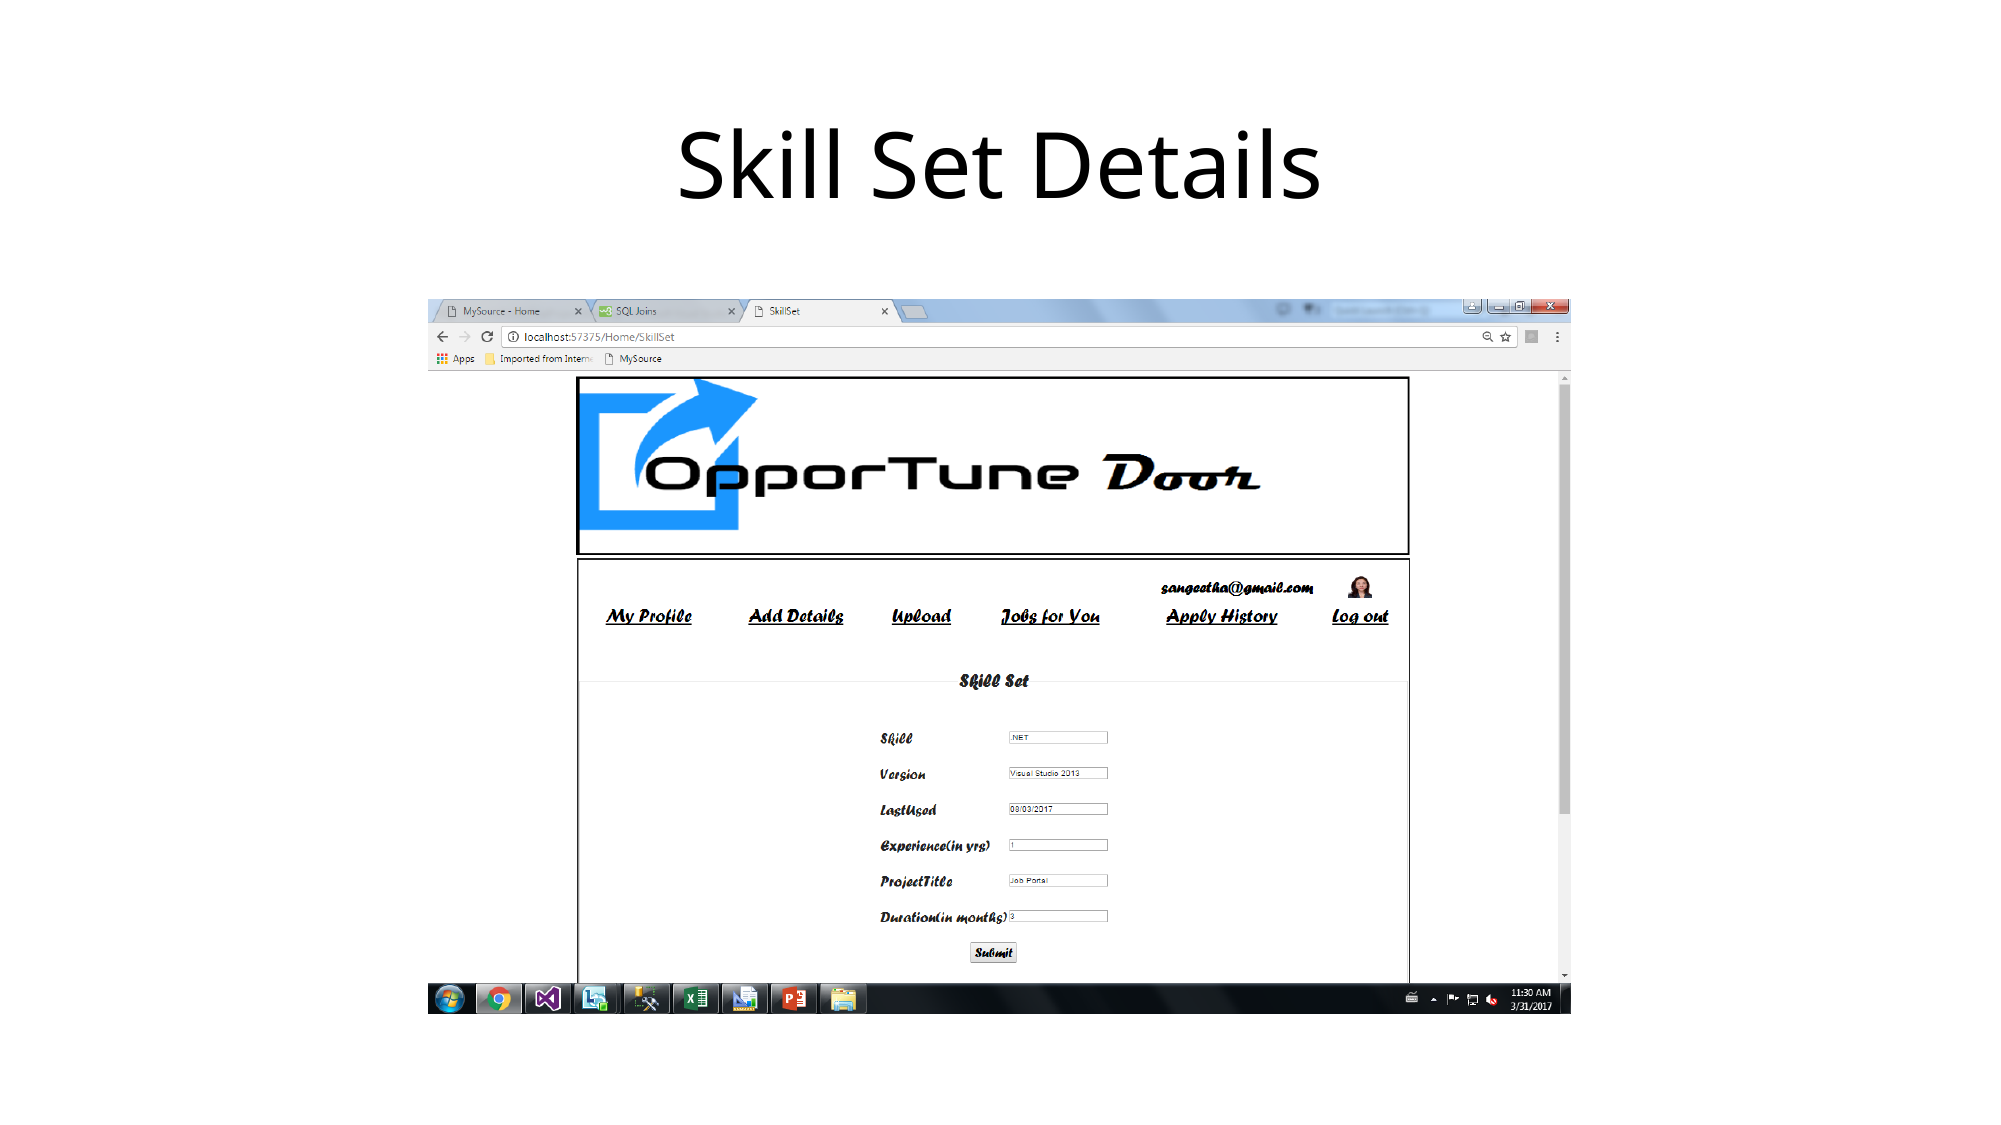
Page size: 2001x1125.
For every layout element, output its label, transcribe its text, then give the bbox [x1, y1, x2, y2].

title Skill Set Details [137, 59, 1863, 278]
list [428, 299, 1572, 1014]
